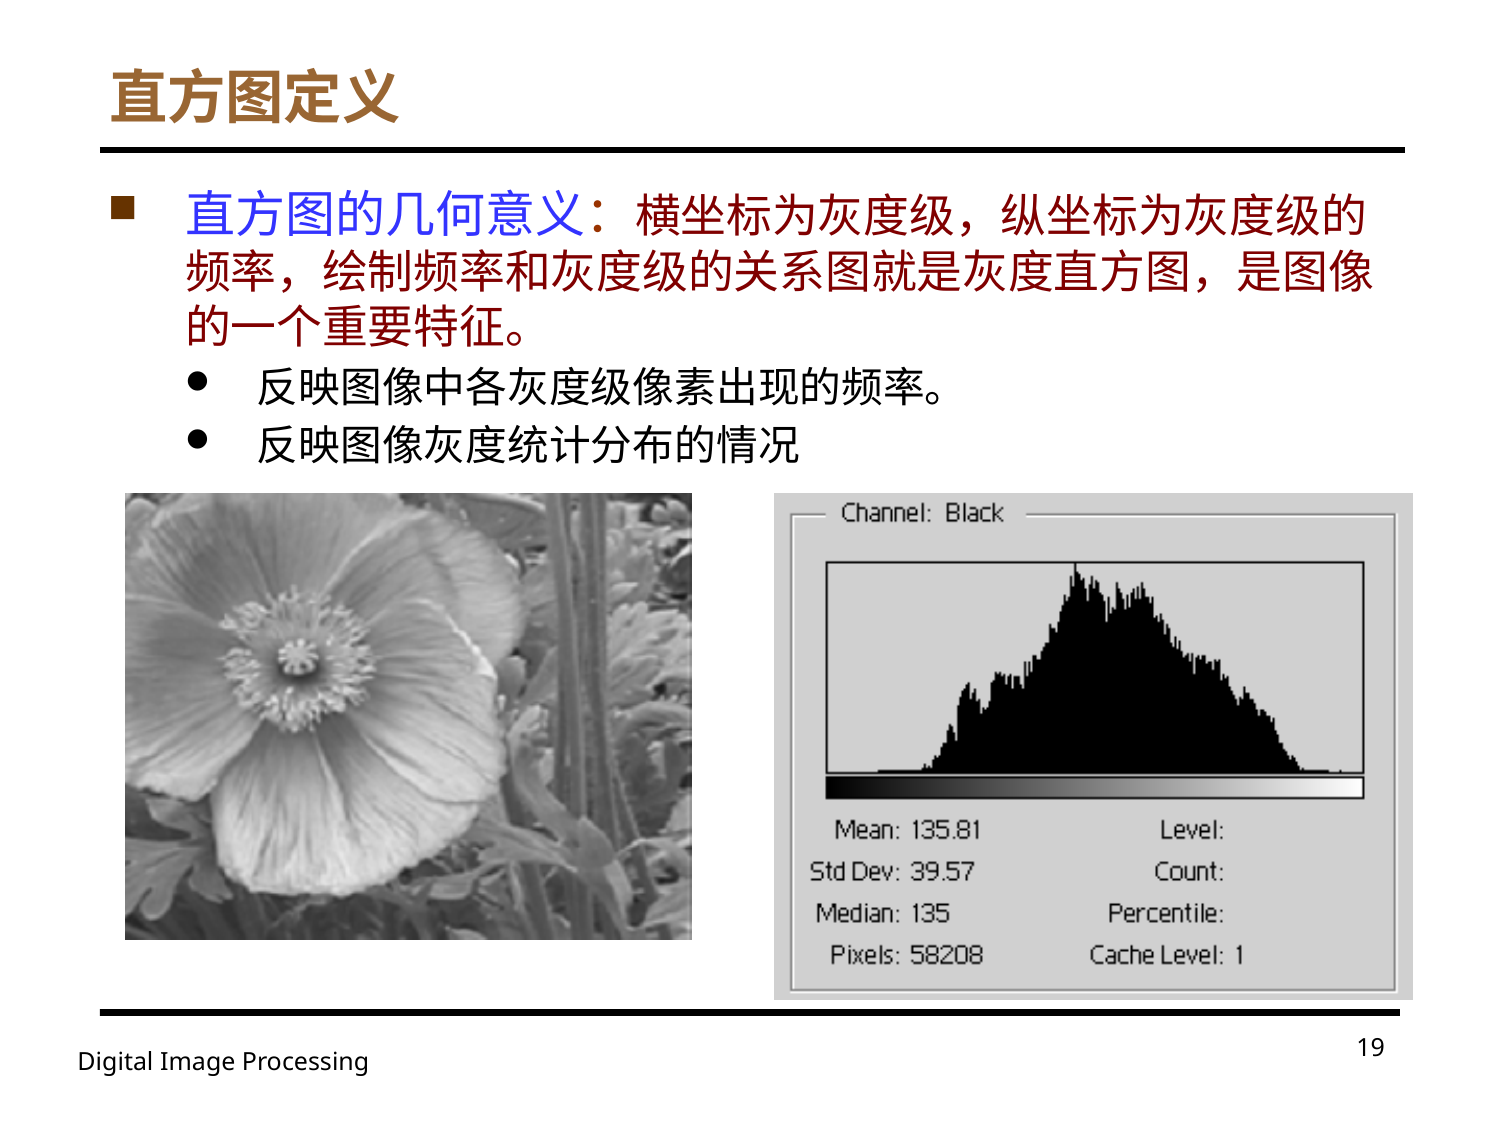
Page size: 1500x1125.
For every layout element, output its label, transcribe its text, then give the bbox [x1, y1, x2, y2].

text_box 直方图定义 [94, 49, 1407, 138]
slide_number 19 [1074, 1024, 1400, 1103]
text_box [774, 493, 1413, 1000]
list 直方图的几何意义：横坐标为灰度级，纵坐标为灰度级的频率，绘制频率和灰度级的关系图就是灰度直方图，是图像的一个重要特征。 反映图像中各灰度级像素出现的频率。 反映图像灰度统计分布的情况 [92, 174, 1406, 988]
slide_number Digital Image Processing [62, 1037, 488, 1116]
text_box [124, 493, 692, 940]
